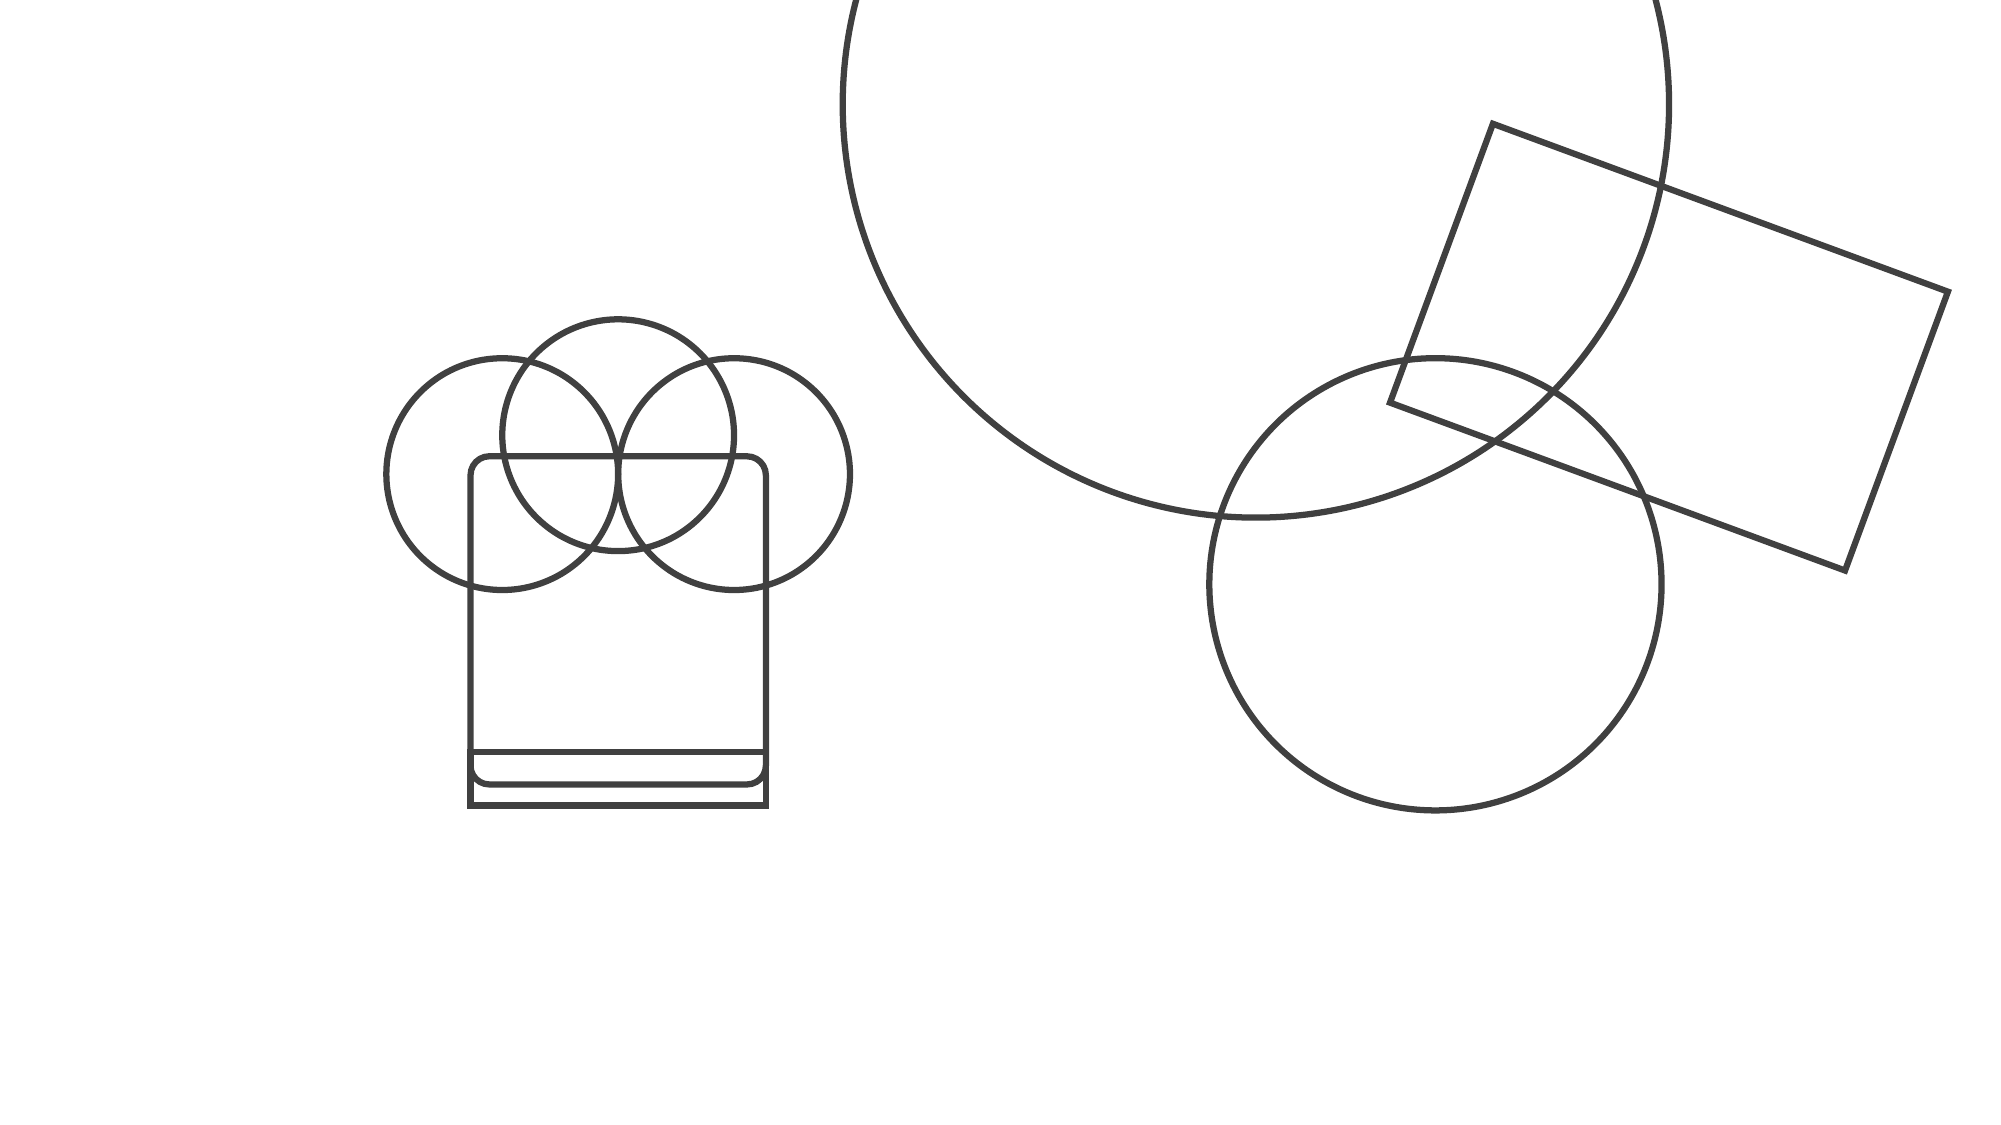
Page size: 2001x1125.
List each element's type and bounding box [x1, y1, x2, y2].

text_box [470, 751, 767, 807]
text_box [385, 357, 618, 592]
text_box [841, 0, 1671, 519]
text_box [469, 550, 767, 770]
text_box [593, 495, 644, 553]
text_box [528, 318, 708, 453]
text_box [1388, 122, 1950, 572]
text_box [1208, 443, 1663, 812]
text_box [617, 357, 852, 592]
